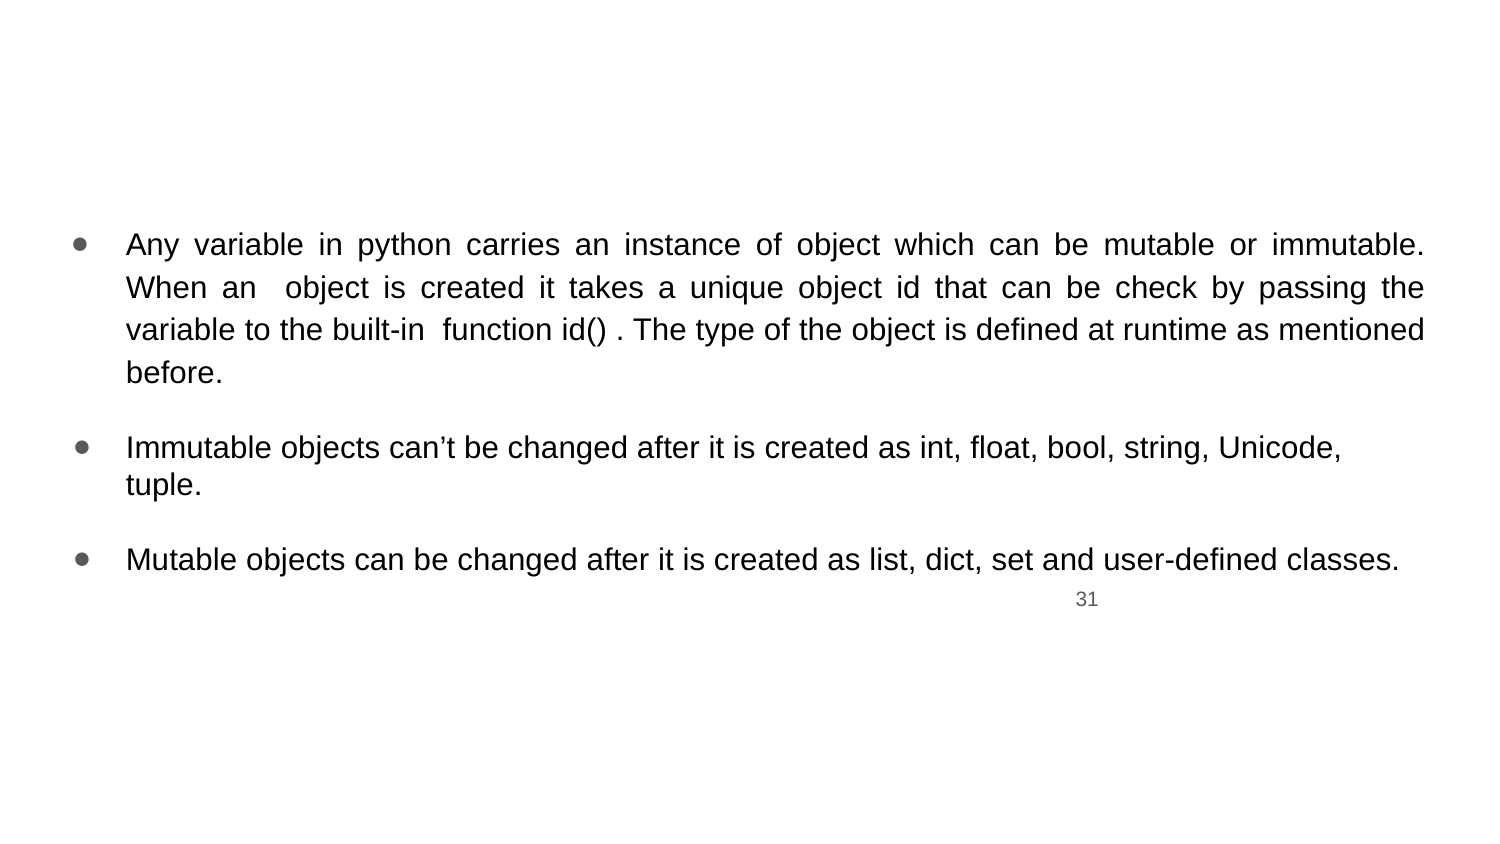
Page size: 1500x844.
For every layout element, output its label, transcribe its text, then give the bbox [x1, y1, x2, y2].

slide_number ‹#› [1042, 573, 1110, 623]
text_box Any variable in python carries an instance of object which can be mutable or immutable. When an object is created it takes a unique object id that can be check by passing the variable to the built-in function id() . The type of the object is deﬁned at runtime as mentioned before. Immutable objects can’t be changed after it is created as int, ﬂoat, bool, string, Unicode, tuple. Mutable objects can be changed after it is created as list, dict, set and user-deﬁned classes. [69, 216, 1428, 577]
